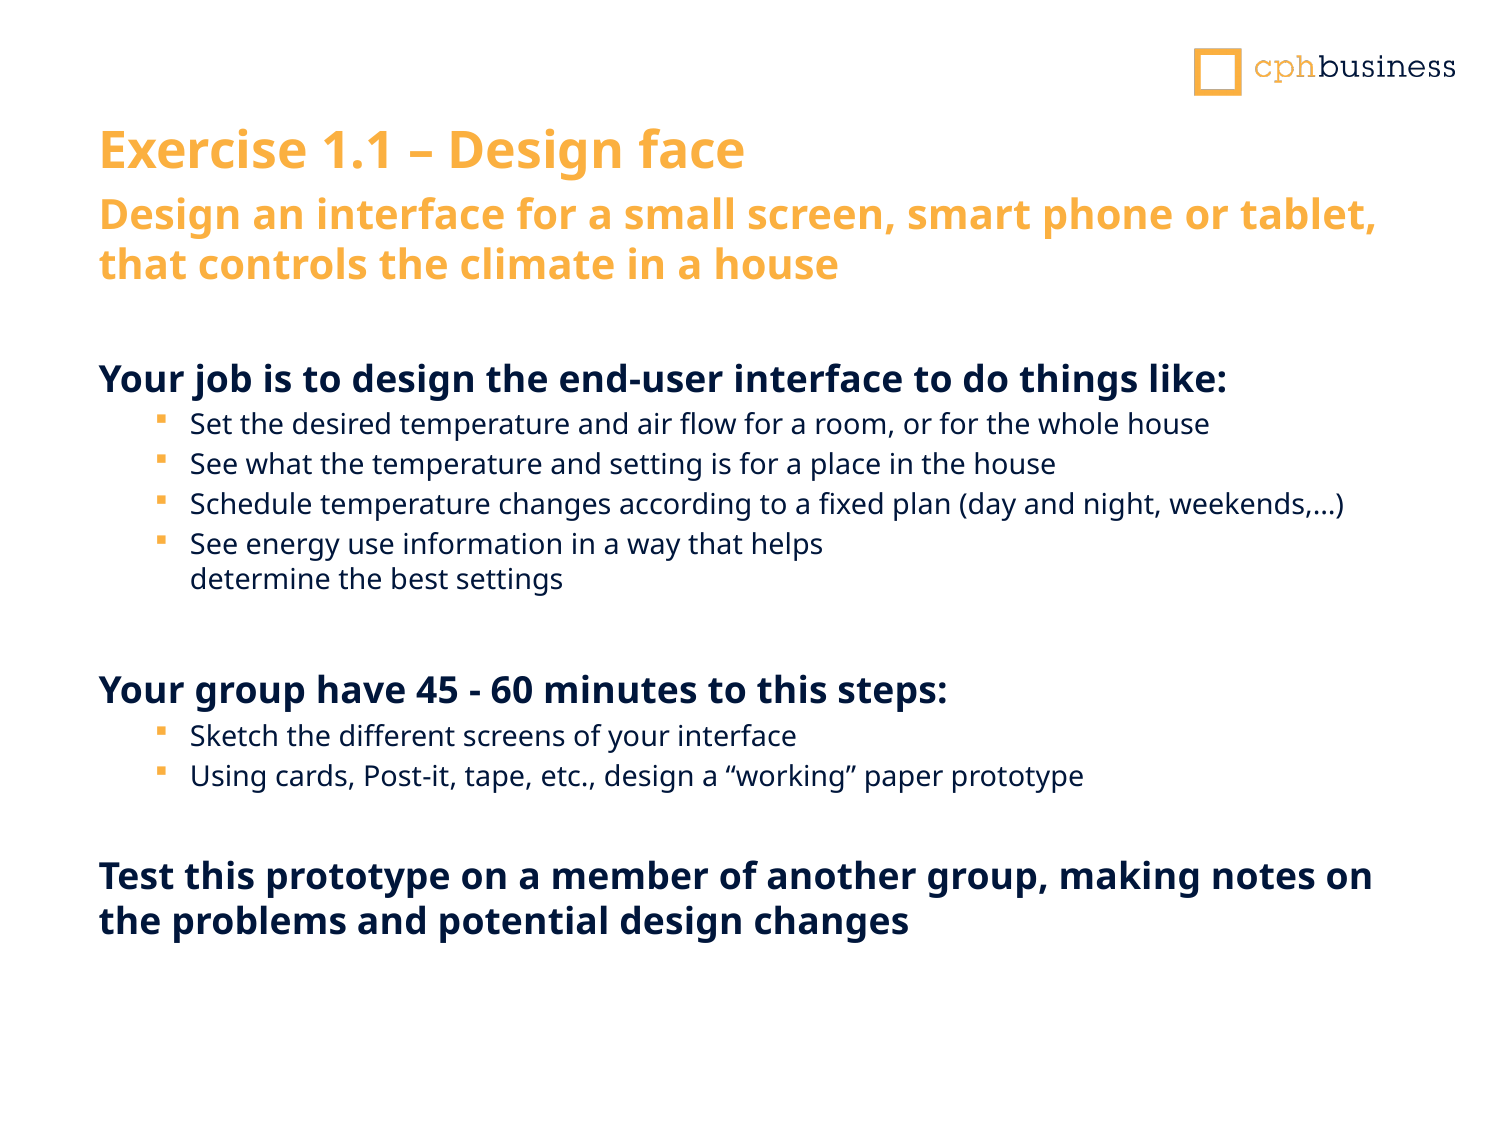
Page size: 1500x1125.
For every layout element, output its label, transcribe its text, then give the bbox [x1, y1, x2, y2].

list Exercise 1.1 – Design face Design an interface for a small screen, smart phone or tablet, that controls the climate in a house [83, 109, 1411, 298]
list Your job is to design the end-user interface to do things like: Set the desired temperature and air flow for a room, or for the whole house See what the temperature and setting is for a place in the house Schedule temperature changes according to a fixed plan (day and night, weekends,…) See energy use information in a way that helps determine the best settings Your group have 45 - 60 minutes to this steps: Sketch the different screens of your interface Using cards, Post-it, tape, etc., design a “working” paper prototype Test this prototype on a member of another group, making notes on the problems and potential design changes [83, 347, 1442, 1080]
picture [1147, 1, 1500, 143]
